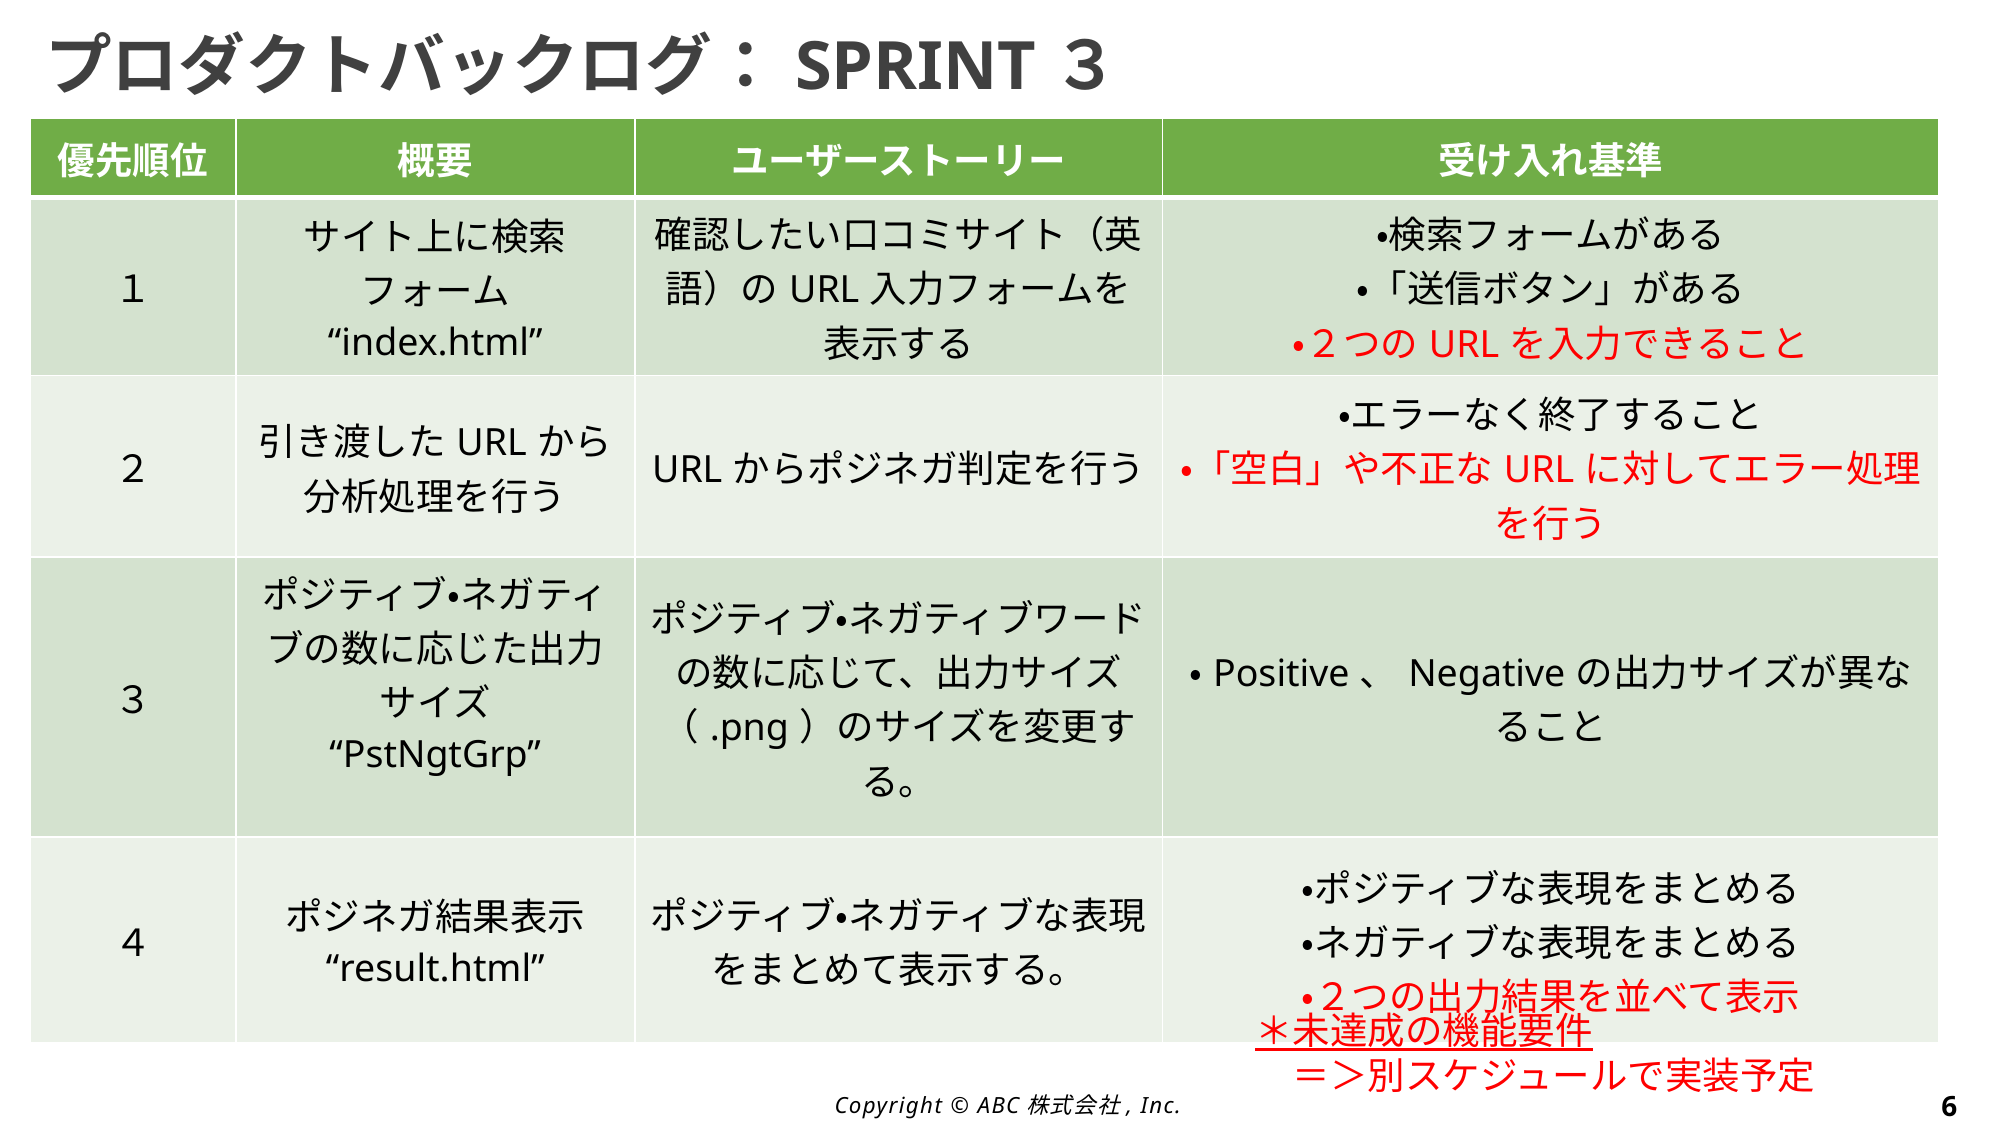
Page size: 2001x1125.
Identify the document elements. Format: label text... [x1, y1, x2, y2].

table_cell ポジティブ・ネガティブワードの数に応じて、出力サイズ（.png）のサイズを変更する。 [636, 558, 1162, 836]
table_cell ３ [31, 558, 235, 836]
table_header 優先順位 [31, 119, 235, 195]
table_cell ・検索フォームがある ・「送信ボタン」がある ・２つのURLを入力できること [1163, 200, 1938, 375]
table_header 受け入れ基準 [1163, 119, 1938, 195]
table_cell 引き渡したURLから分析処理を行う [237, 376, 634, 556]
text_box ＊未達成の機能要件 ＝＞別スケジュールで実装予定 [1240, 999, 1888, 1105]
table_cell ・Positive、Negativeの出力サイズが異なること [1163, 558, 1938, 836]
title プロダクトバックログ：SPRINT３ [29, 22, 1874, 113]
table_cell ポジティブ・ネガティブの数に応じた出力サイズ “PstNgtGrp” [237, 558, 634, 836]
table_cell １ [31, 200, 235, 375]
table_cell URLからポジネガ判定を行う [636, 376, 1162, 556]
table_cell ポジティブ・ネガティブな表現をまとめて表示する。 [636, 838, 1162, 1042]
table_cell ・ポジティブな表現をまとめる ・ネガティブな表現をまとめる ・２つの出力結果を並べて表示 [1163, 838, 1938, 1042]
table_cell ２ [31, 376, 235, 556]
table_cell ・エラーなく終了すること ・「空白」や不正なURLに対してエラー処理を行う [1163, 376, 1938, 556]
table_header 概要 [237, 119, 634, 195]
table_cell サイト上に検索フォーム “index.html” [237, 200, 634, 375]
table_cell ポジネガ結果表示 “result.html” [237, 838, 634, 1042]
table_header ユーザーストーリー [636, 119, 1162, 195]
table_cell 確認したい口コミサイト（英語）のURL入力フォームを表示する [636, 200, 1162, 375]
table_cell ４ [31, 838, 235, 1042]
